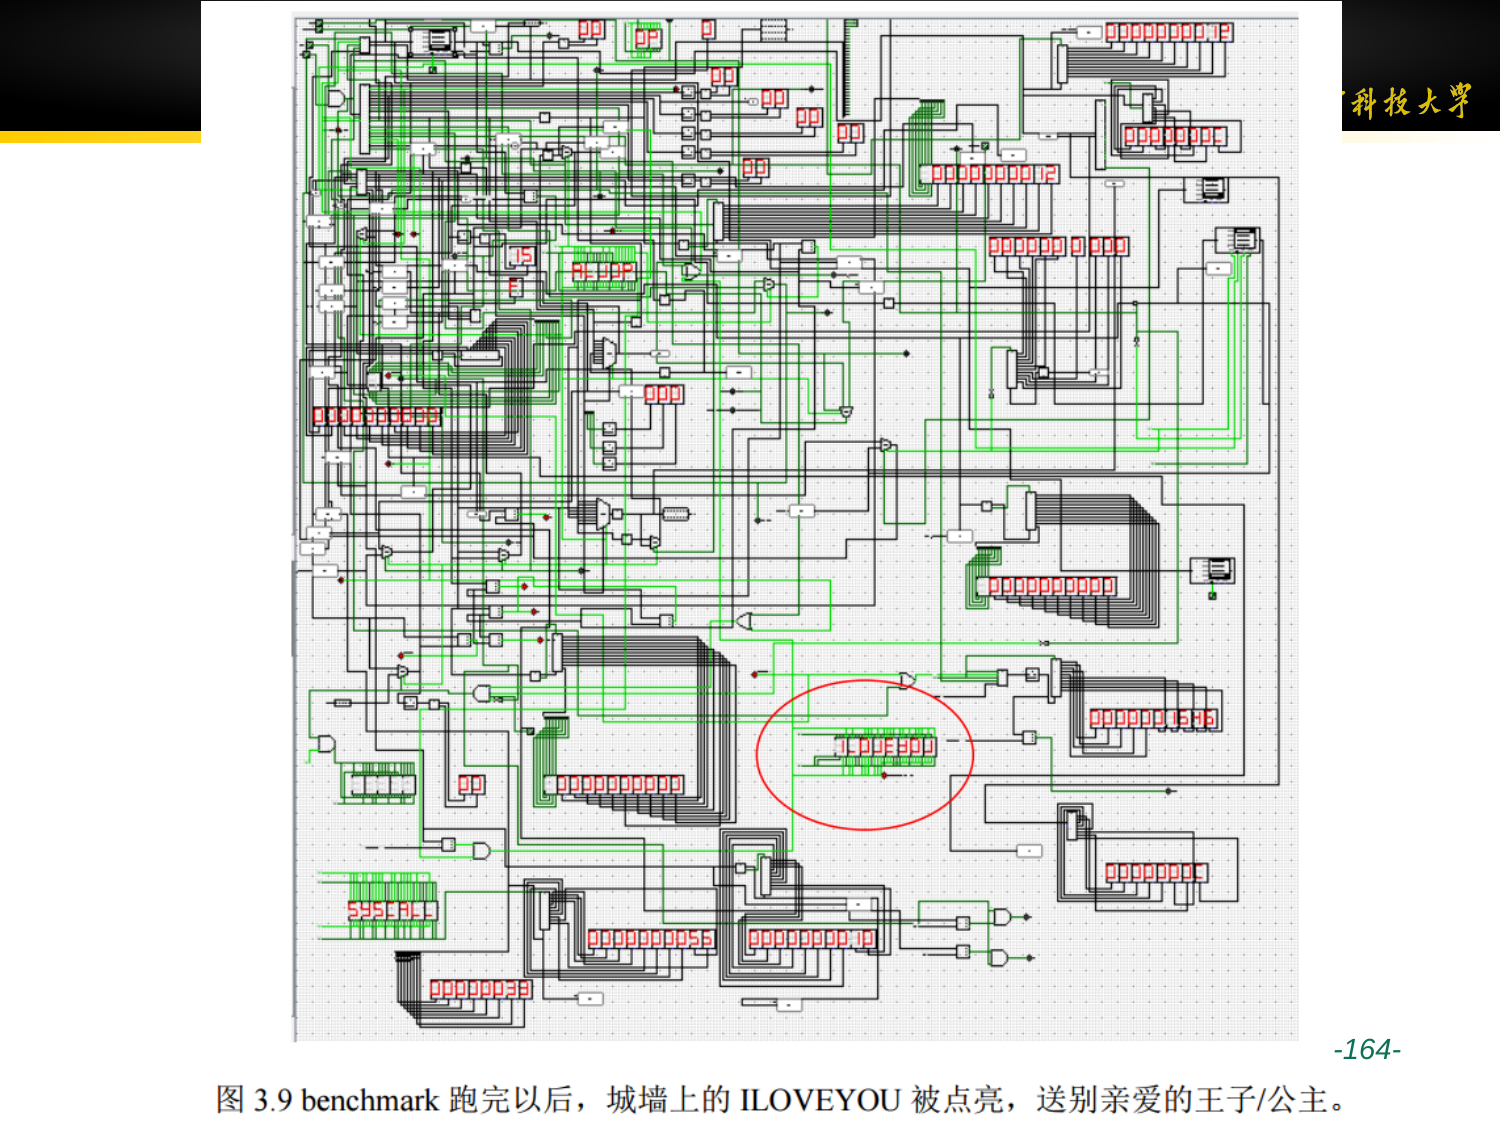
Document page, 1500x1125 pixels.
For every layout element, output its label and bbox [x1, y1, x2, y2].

picture [1342, 0, 1500, 131]
list [201, 0, 1342, 1125]
slide_number [1342, 1023, 1425, 1102]
picture [0, 0, 201, 131]
